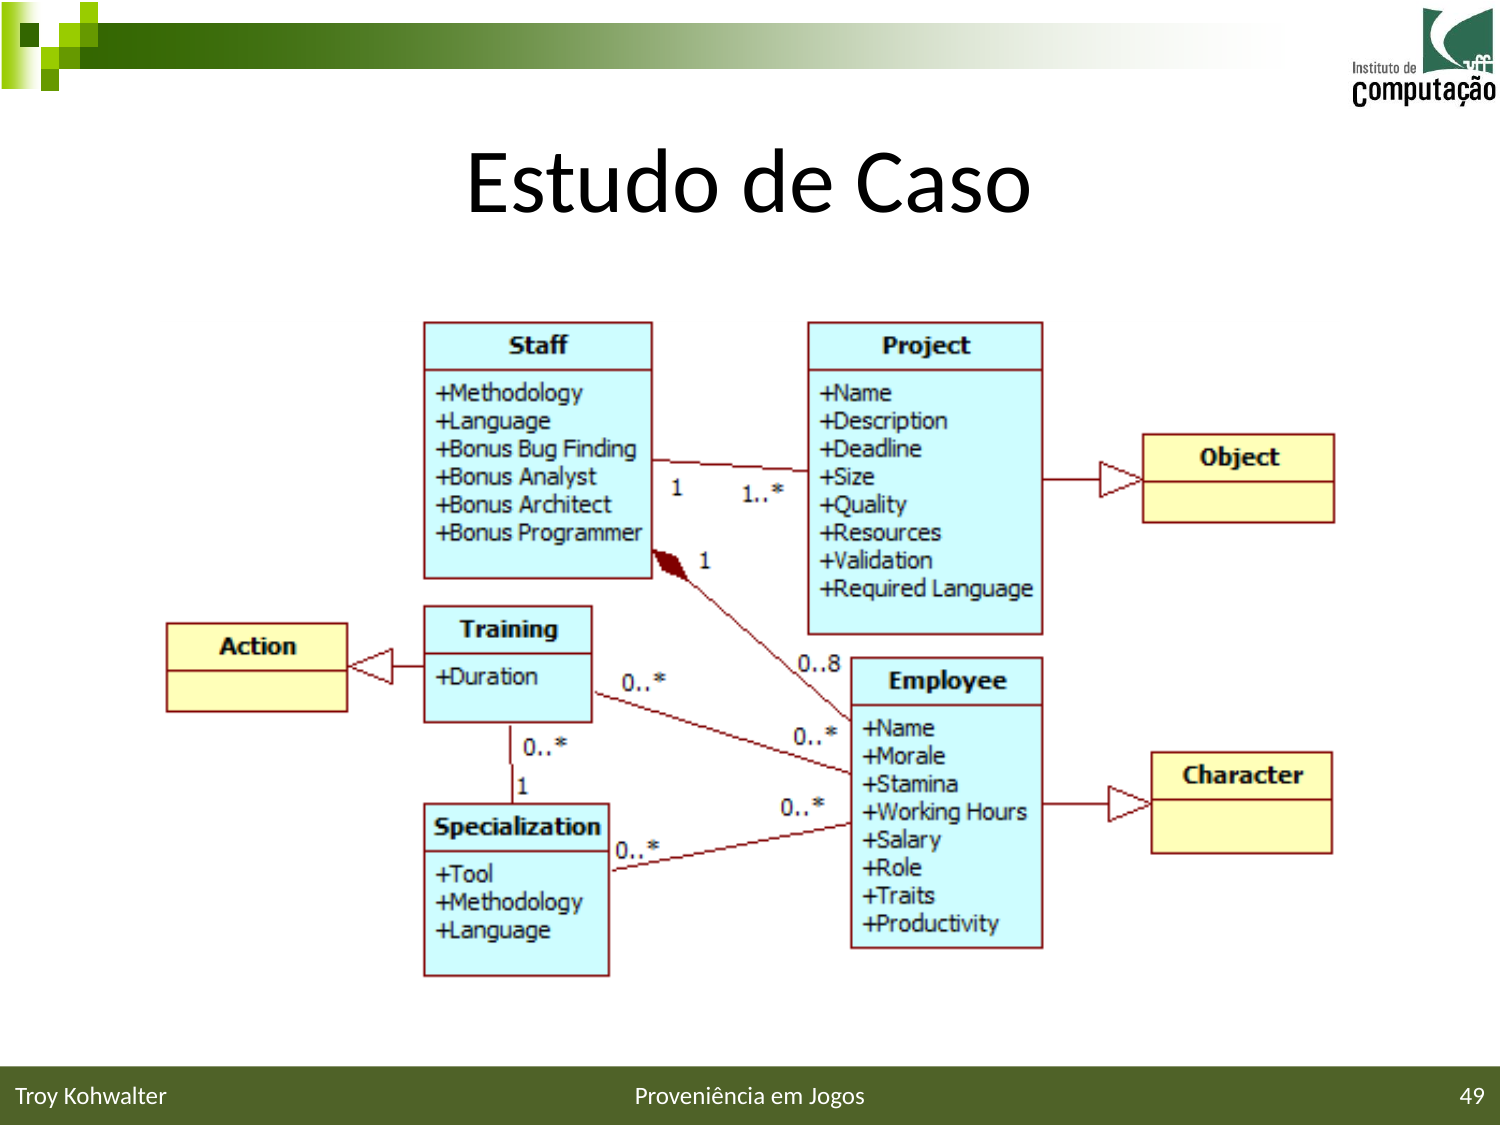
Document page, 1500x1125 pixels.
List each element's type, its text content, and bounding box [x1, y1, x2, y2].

footer Proveniência em Jogos [512, 1065, 988, 1125]
slide_number 49 [1149, 1065, 1500, 1125]
picture [159, 320, 1340, 986]
slide_number Troy Kohwalter [0, 1065, 350, 1125]
title Estudo de Caso [75, 82, 1425, 270]
